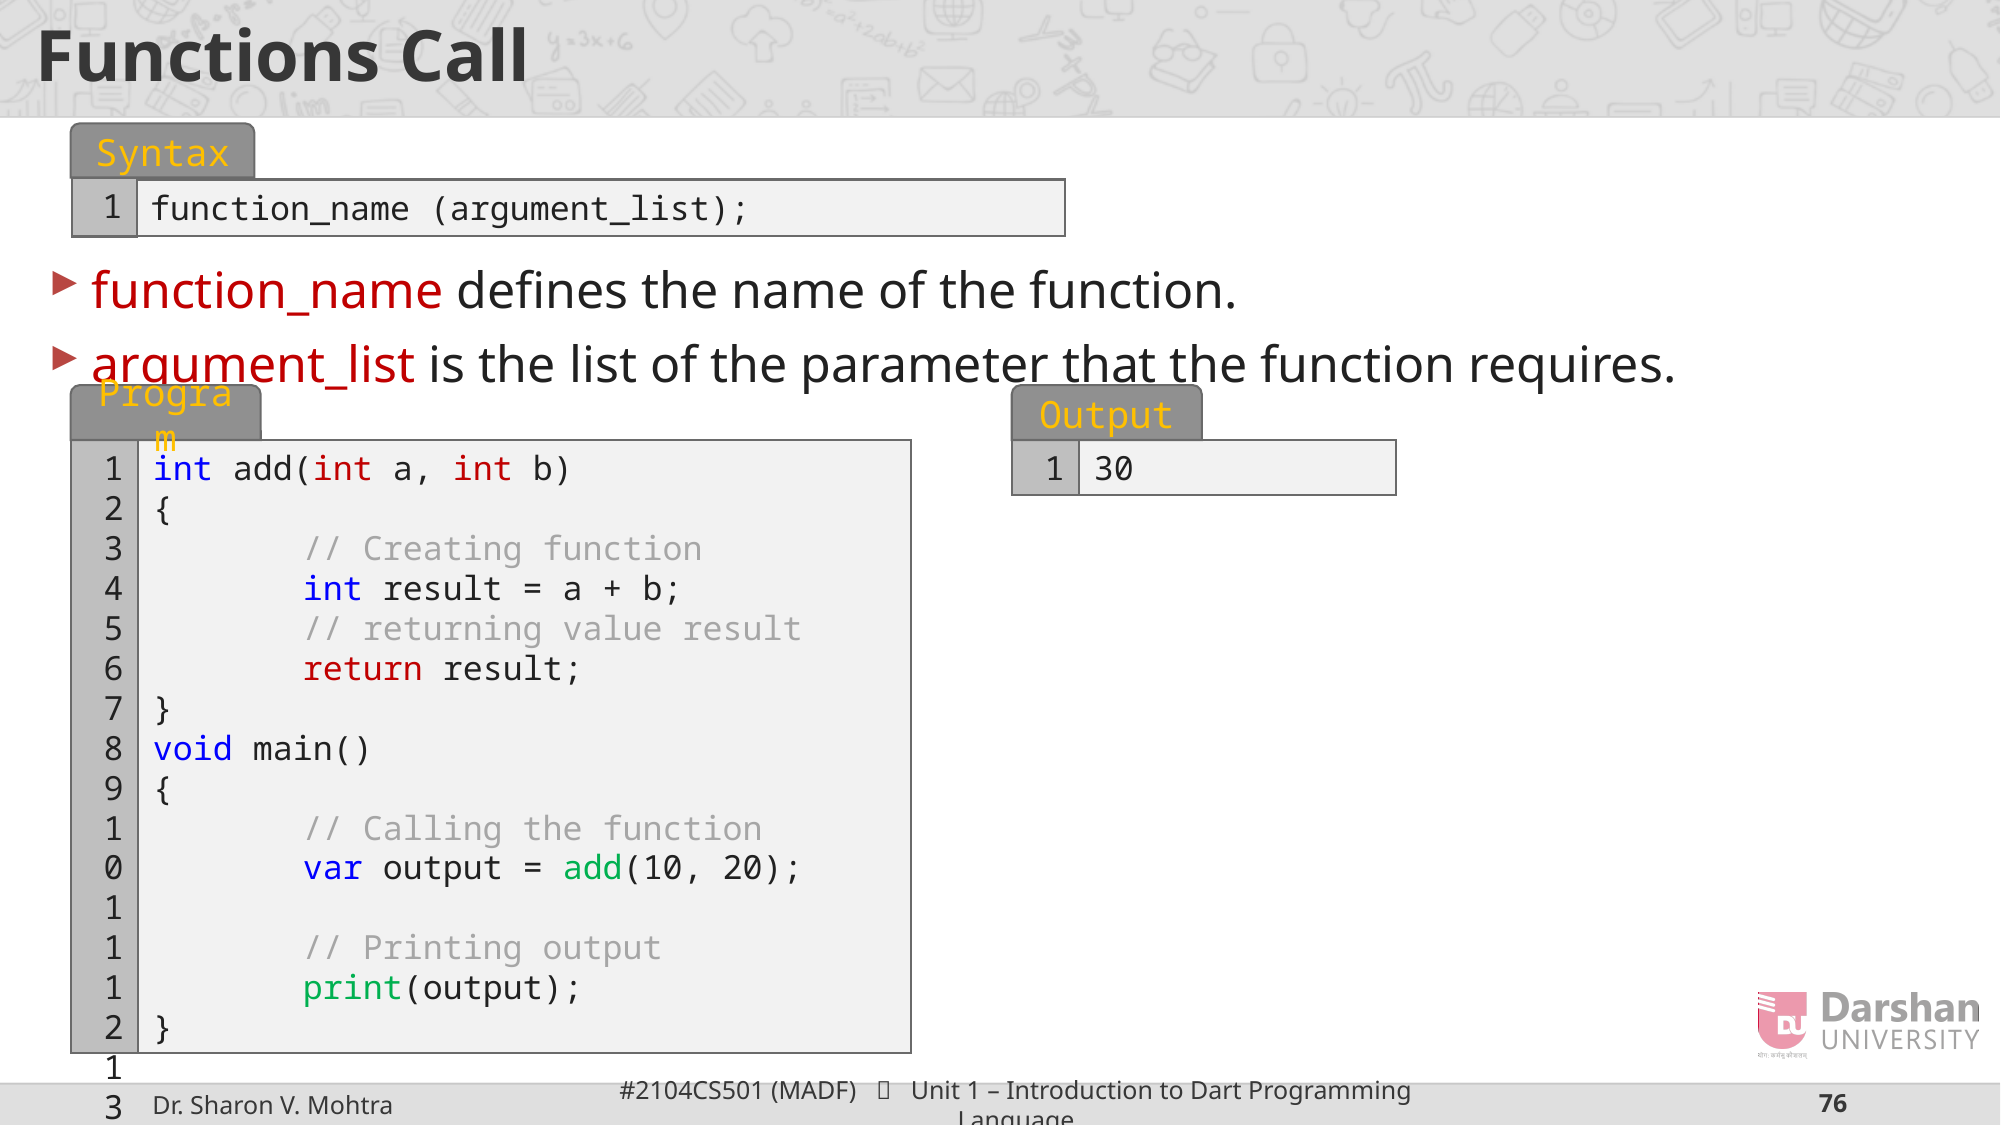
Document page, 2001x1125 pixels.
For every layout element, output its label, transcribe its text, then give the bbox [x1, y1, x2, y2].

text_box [1011, 385, 1397, 495]
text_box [70, 123, 1065, 237]
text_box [70, 385, 912, 1053]
list function_name defines the name of the function. argument_list is the list of the parameter that the function requires. [33, 101, 1991, 1024]
title Functions Call [0, 0, 2000, 117]
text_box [1758, 1024, 1979, 1059]
